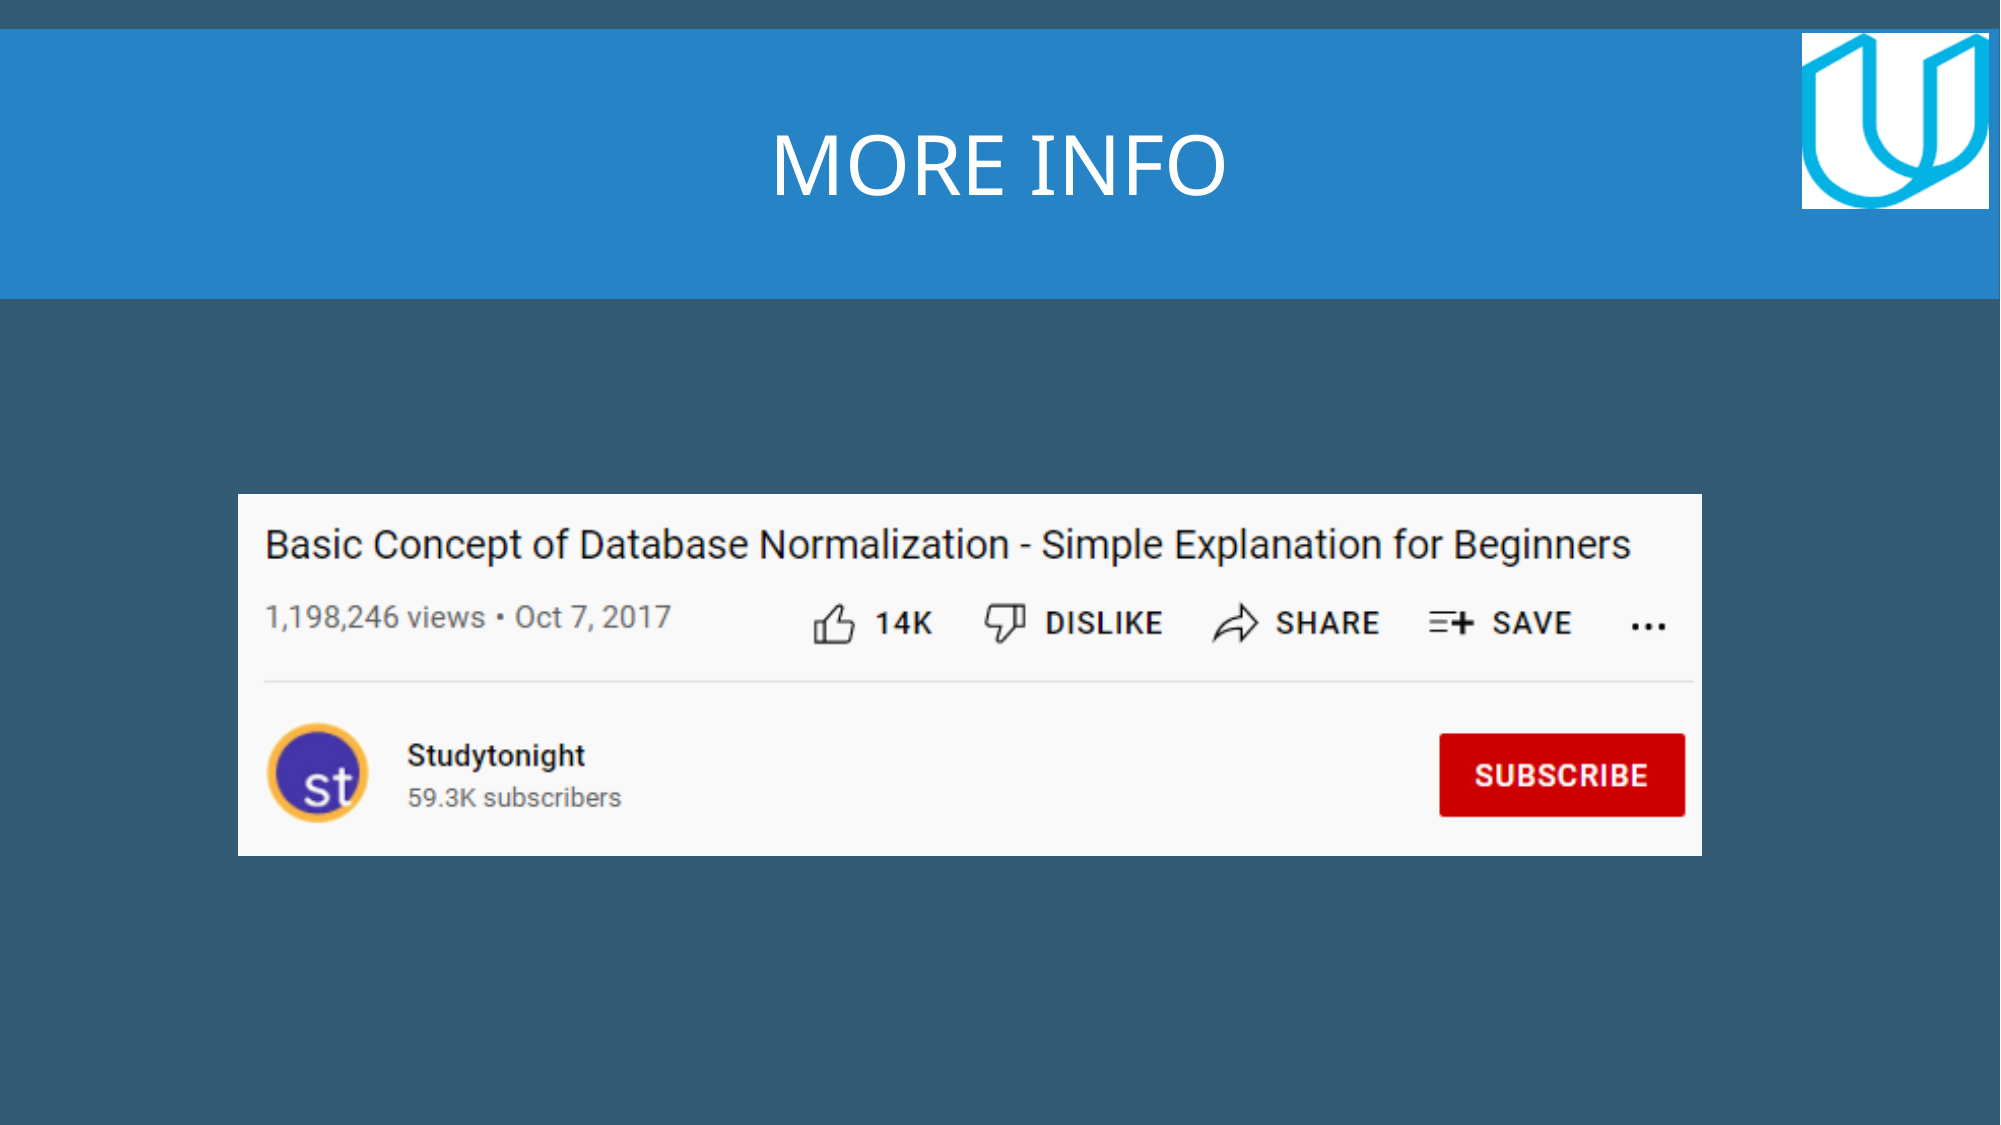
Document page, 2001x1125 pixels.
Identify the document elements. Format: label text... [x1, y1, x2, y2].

picture [238, 494, 1702, 856]
title More info [197, 46, 1803, 295]
picture [1816, 47, 1912, 197]
picture [1803, 159, 1866, 209]
picture [1876, 124, 1989, 209]
picture [1933, 47, 1974, 167]
picture [1802, 33, 1989, 167]
